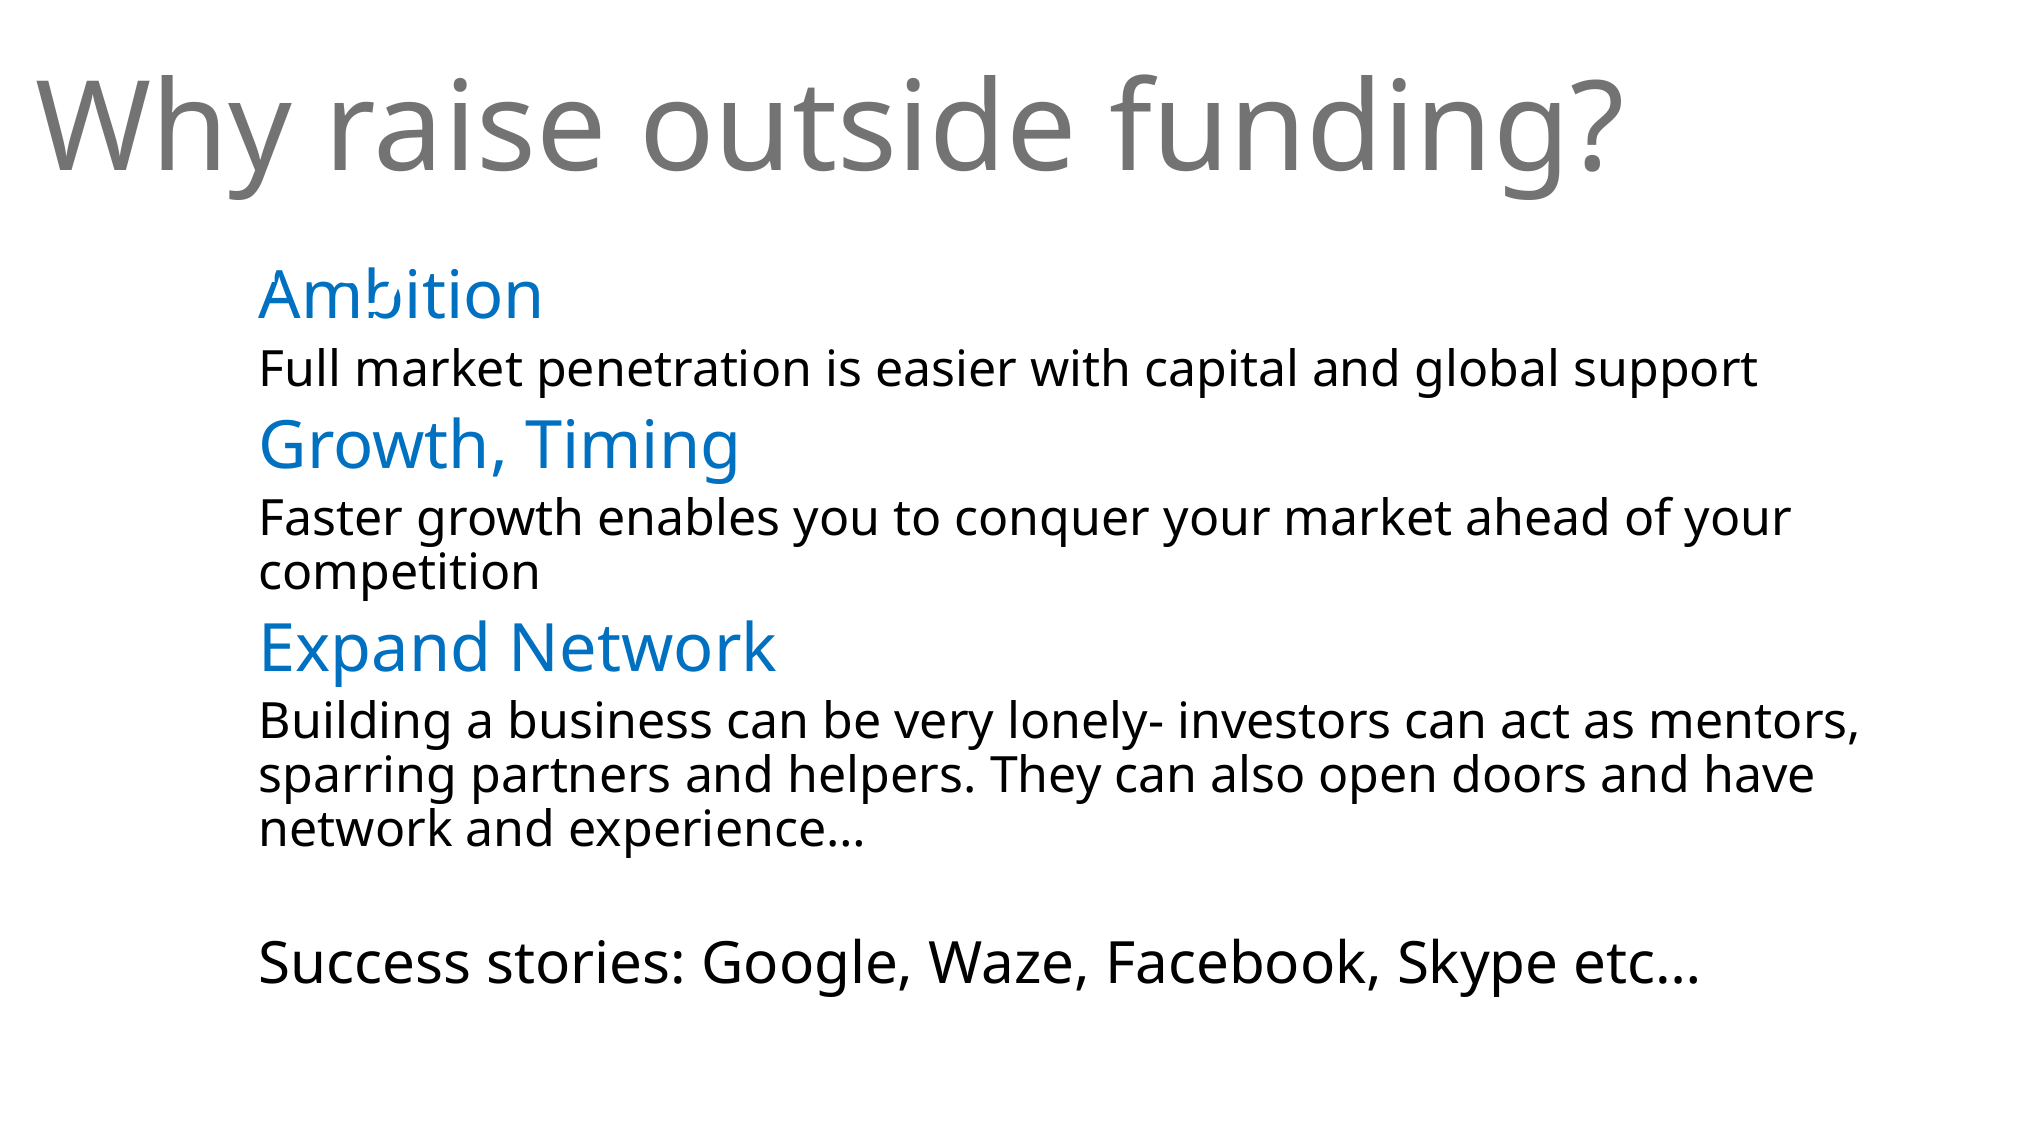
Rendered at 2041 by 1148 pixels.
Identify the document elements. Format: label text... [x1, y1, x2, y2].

text_box Why raise outside funding? [4, 38, 1984, 222]
text_box The flow of ideas, money, and equity [31, 15, 2010, 334]
list Ambition Full market penetration is easier with capital and global support Growth, Timing Faster growth enables you to conquer your market ahead of your competition Expand Network Building a business can be very lonely- investors can act as mentors, sparring partners and helpers. They can also open doors and have network and experience… Success stories: Google, Waze, Facebook, Skype etc… [234, 246, 2041, 926]
